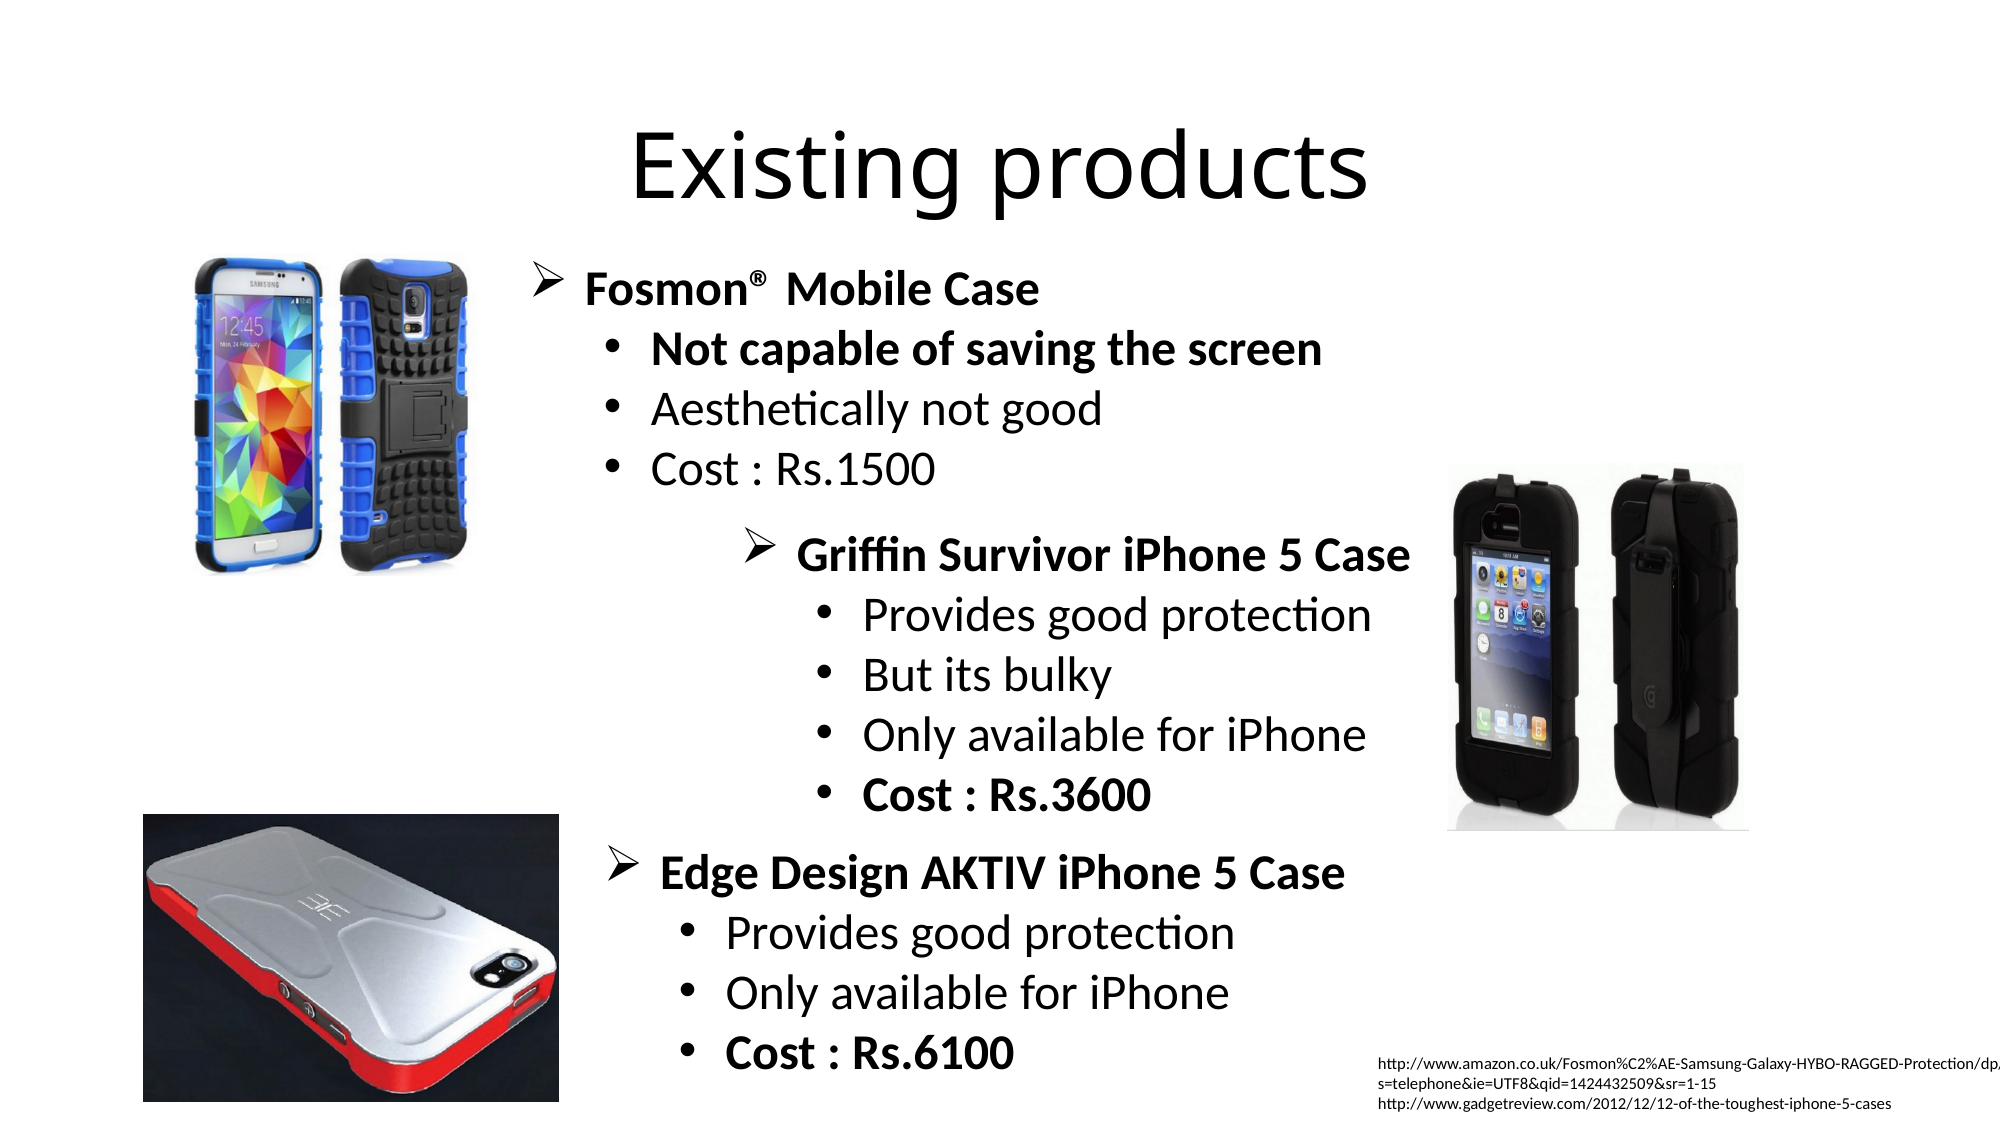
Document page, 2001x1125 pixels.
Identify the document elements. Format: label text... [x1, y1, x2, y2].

picture [143, 814, 559, 1102]
text_box Edge Design AKTIV iPhone 5 Case Provides good protection Only available for iPhone Cost : Rs.6100 [588, 832, 1361, 1088]
text_box Fosmon® Mobile Case Not capable of saving the screen Aesthetically not good Cost : Rs.1500 [514, 247, 1339, 503]
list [182, 241, 478, 576]
text_box Griffin Survivor iPhone 5 Case Provides good protection But its bulky Only available for iPhone Cost : Rs.3600 [725, 514, 1427, 829]
title Existing products [137, 59, 1863, 278]
text_box http://www.amazon.co.uk/Fosmon%C2%AE-Samsung-Galaxy-HYBO-RAGGED-Protection/dp/B00I9K6Q3S/ref=sr_1_15?s=telephone&ie=UTF8&qid=1424432509&sr=1-15 http://www.gadgetreview.com/2012/12/12-of-the-toughest-iphone-5-cases [1363, 1045, 2000, 1120]
picture [1447, 463, 1749, 831]
